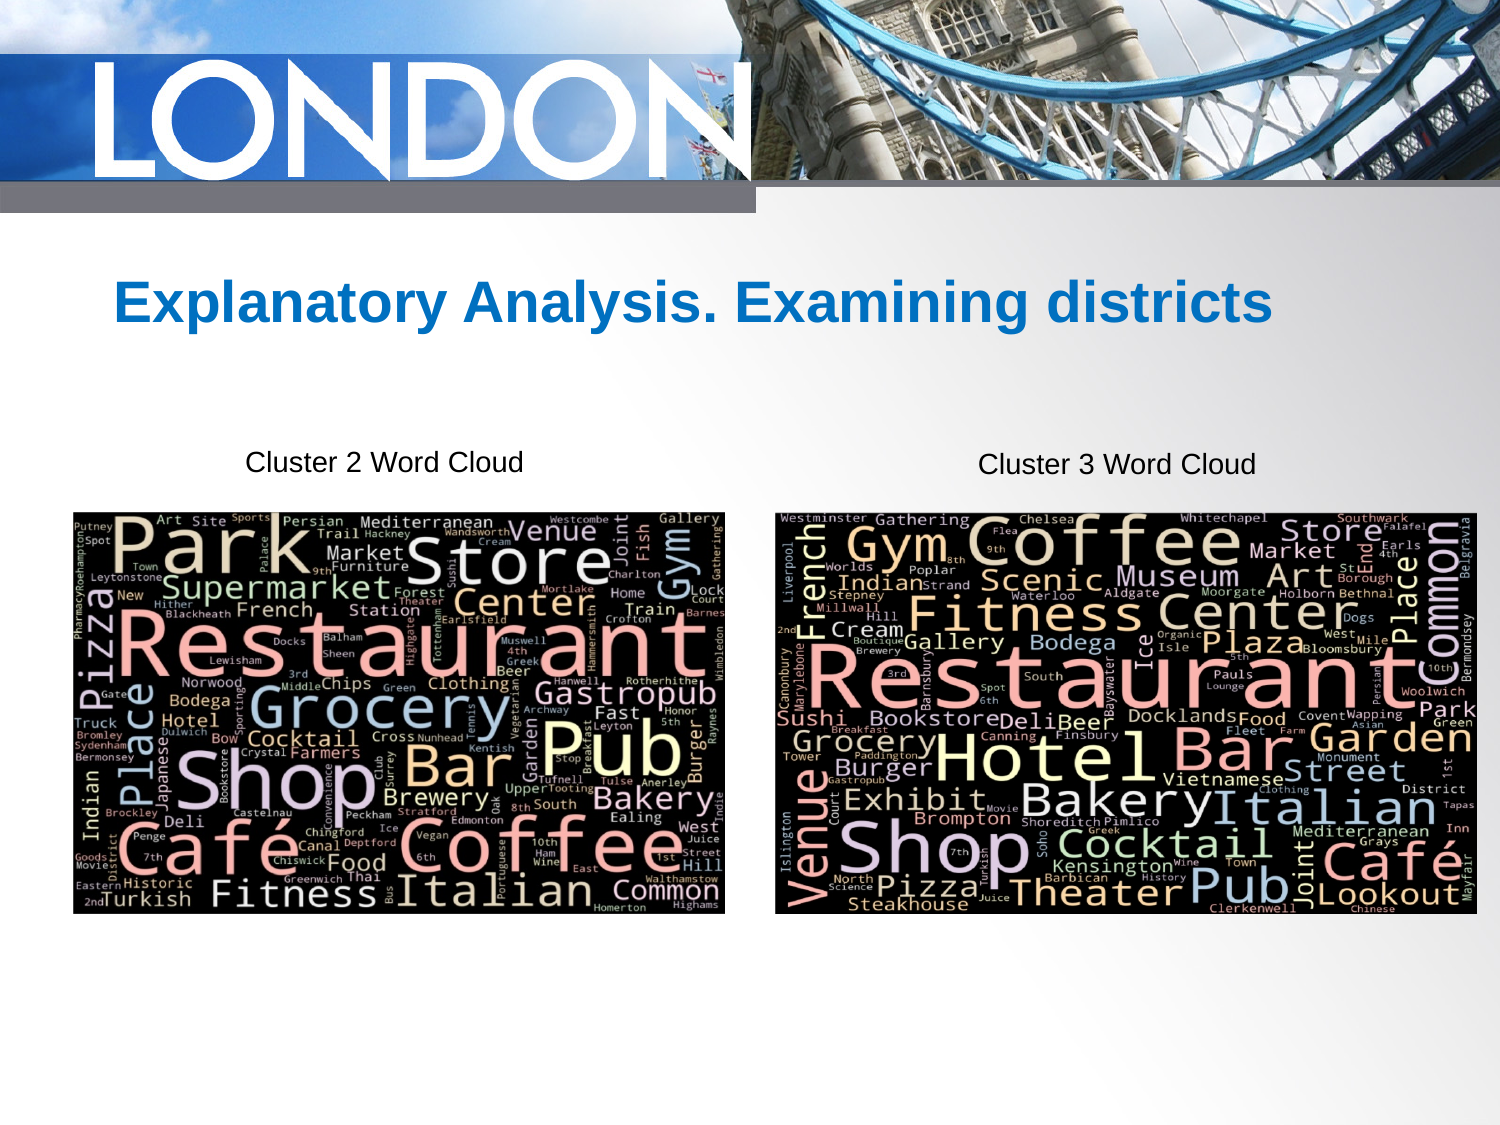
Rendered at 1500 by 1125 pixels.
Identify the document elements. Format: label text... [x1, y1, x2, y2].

text_box Cluster 3 Word Cloud [962, 437, 1276, 510]
list Cluster 2 Word Cloud [230, 435, 544, 510]
title Explanatory Analysis. Examining districts [98, 236, 1477, 363]
picture [0, 0, 1500, 1125]
